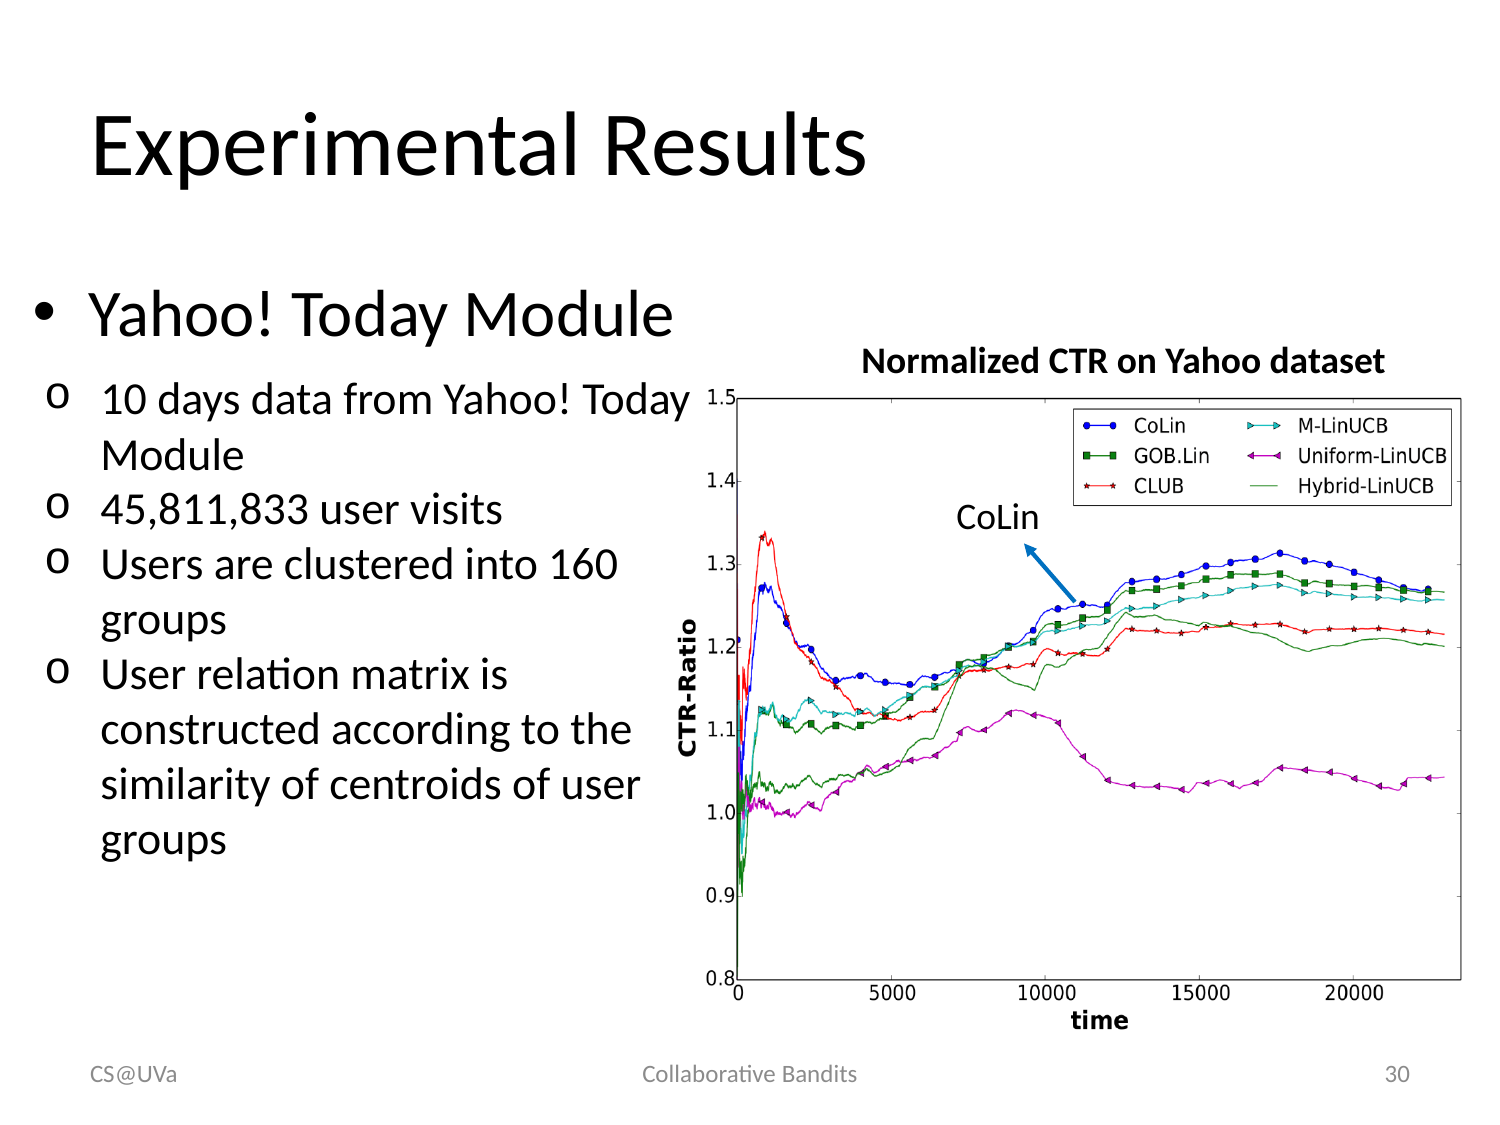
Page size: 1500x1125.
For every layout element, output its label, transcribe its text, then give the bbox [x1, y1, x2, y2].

slide_number 29 [1074, 1061, 1425, 1103]
picture [619, 326, 1500, 1053]
title Experimental Results [75, 45, 1425, 233]
list Yahoo! Today Module [17, 262, 1368, 1005]
slide_number CS@UVa [75, 1042, 425, 1103]
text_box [1023, 543, 1076, 603]
text_box 10 days data from Yahoo! Today Module 45,811,833 user visits Users are clustered into 160 groups User relation matrix is constructed according to the similarity of centroids of user groups [29, 361, 614, 872]
footer Collaborative Bandits [512, 1042, 988, 1103]
